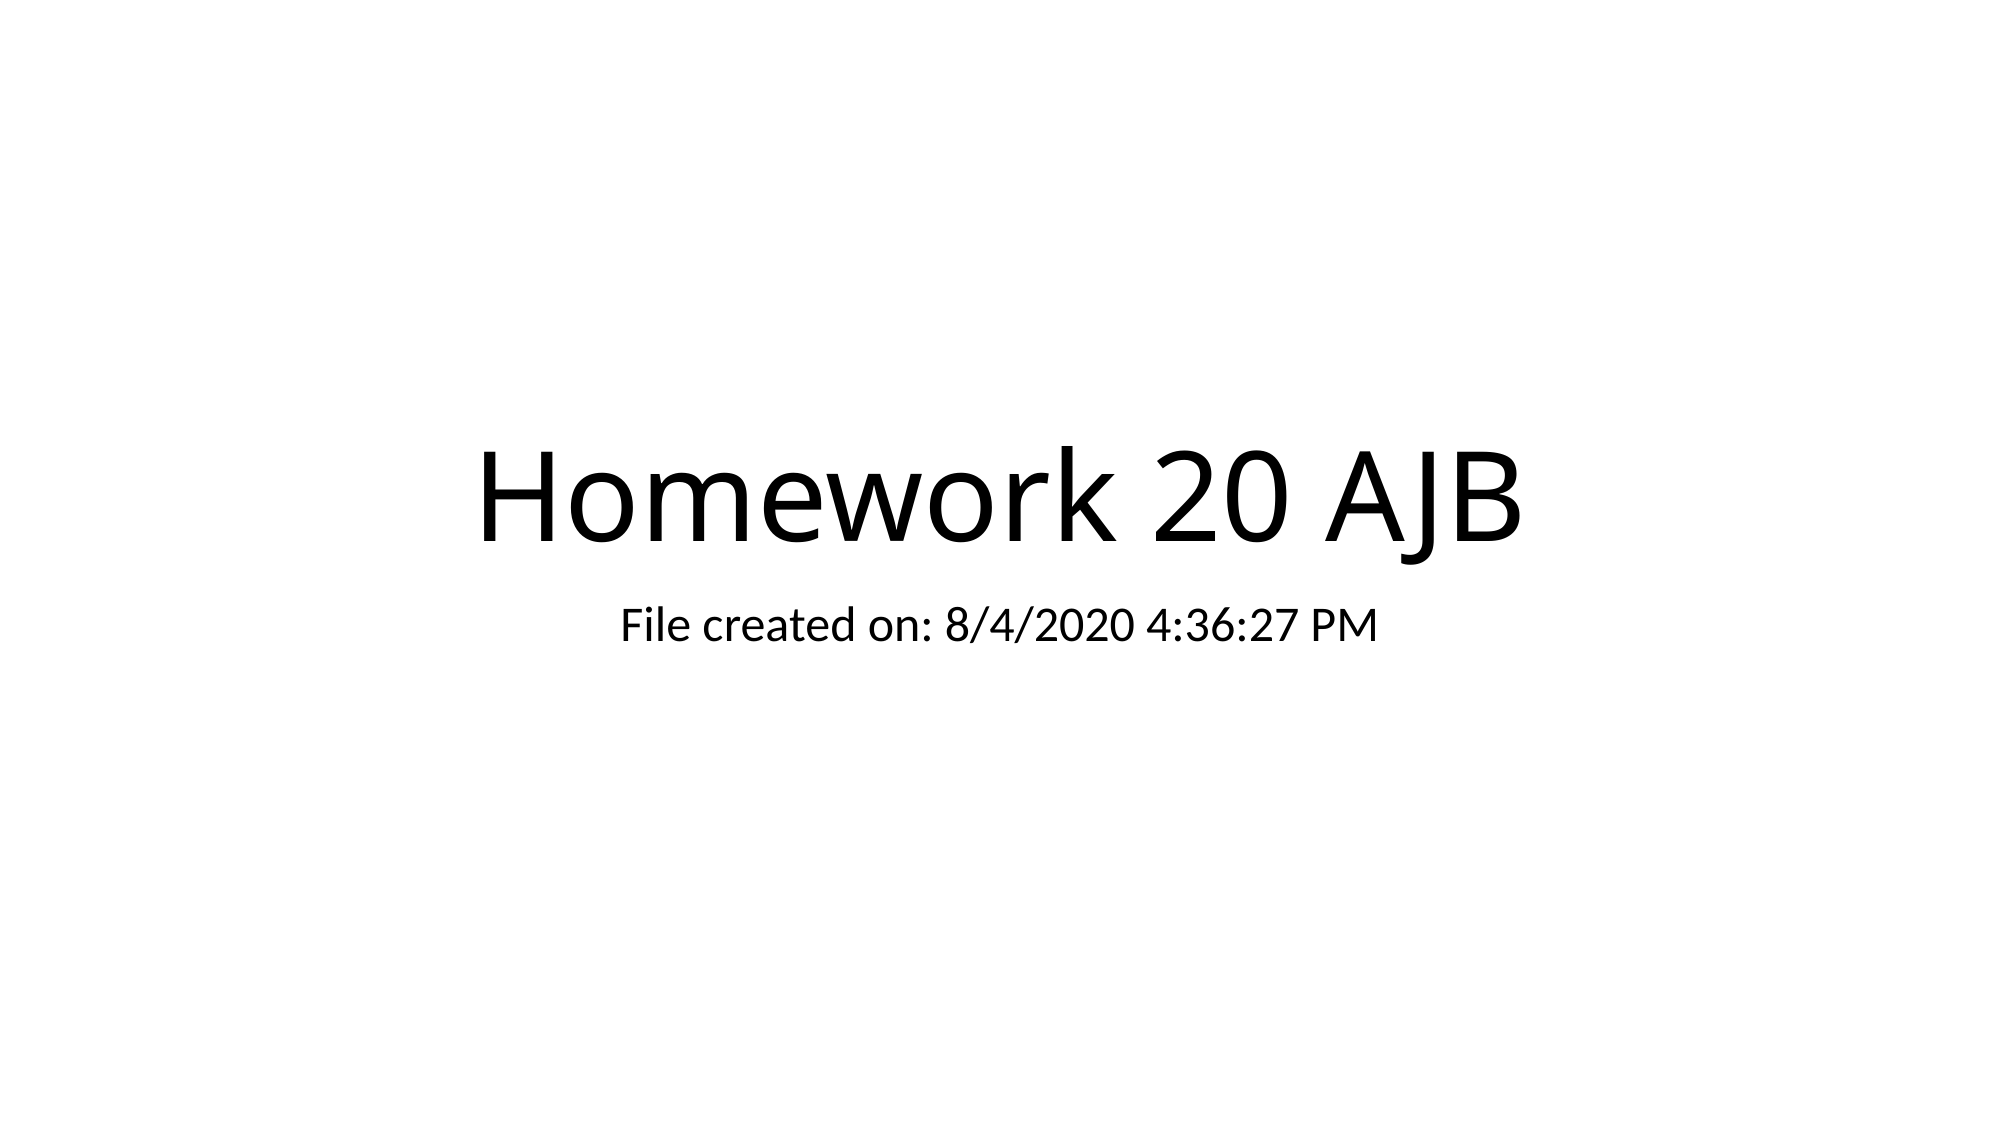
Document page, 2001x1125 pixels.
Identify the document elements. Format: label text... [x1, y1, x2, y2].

subtitle File created on: 8/4/2020 4:36:27 PM [249, 590, 1750, 863]
title Homework 20 AJB [249, 184, 1750, 576]
